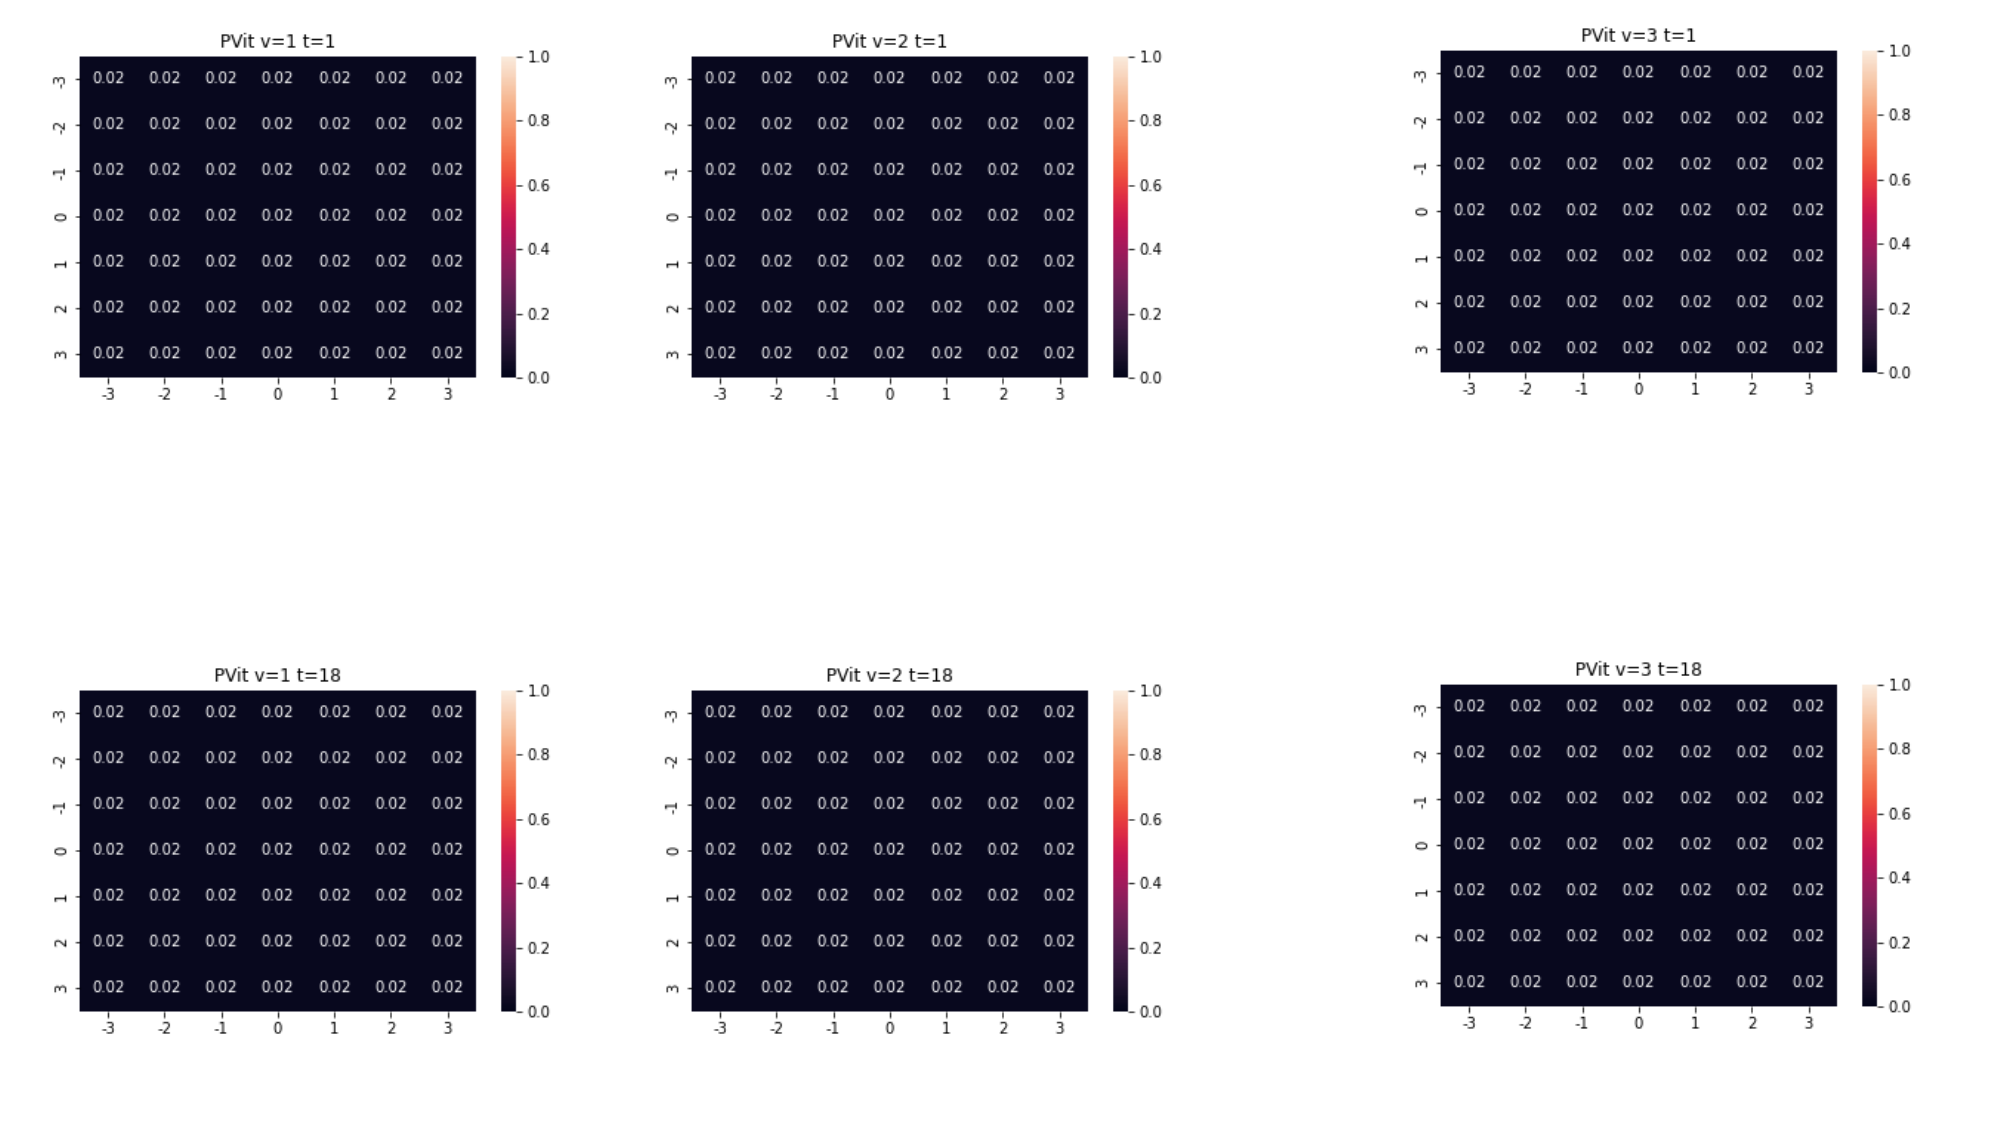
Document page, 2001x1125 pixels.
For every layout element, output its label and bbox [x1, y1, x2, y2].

picture [1361, 633, 2000, 1060]
picture [0, 639, 1251, 1066]
picture [612, 5, 1251, 431]
picture [1361, 0, 2000, 426]
list [0, 5, 612, 431]
